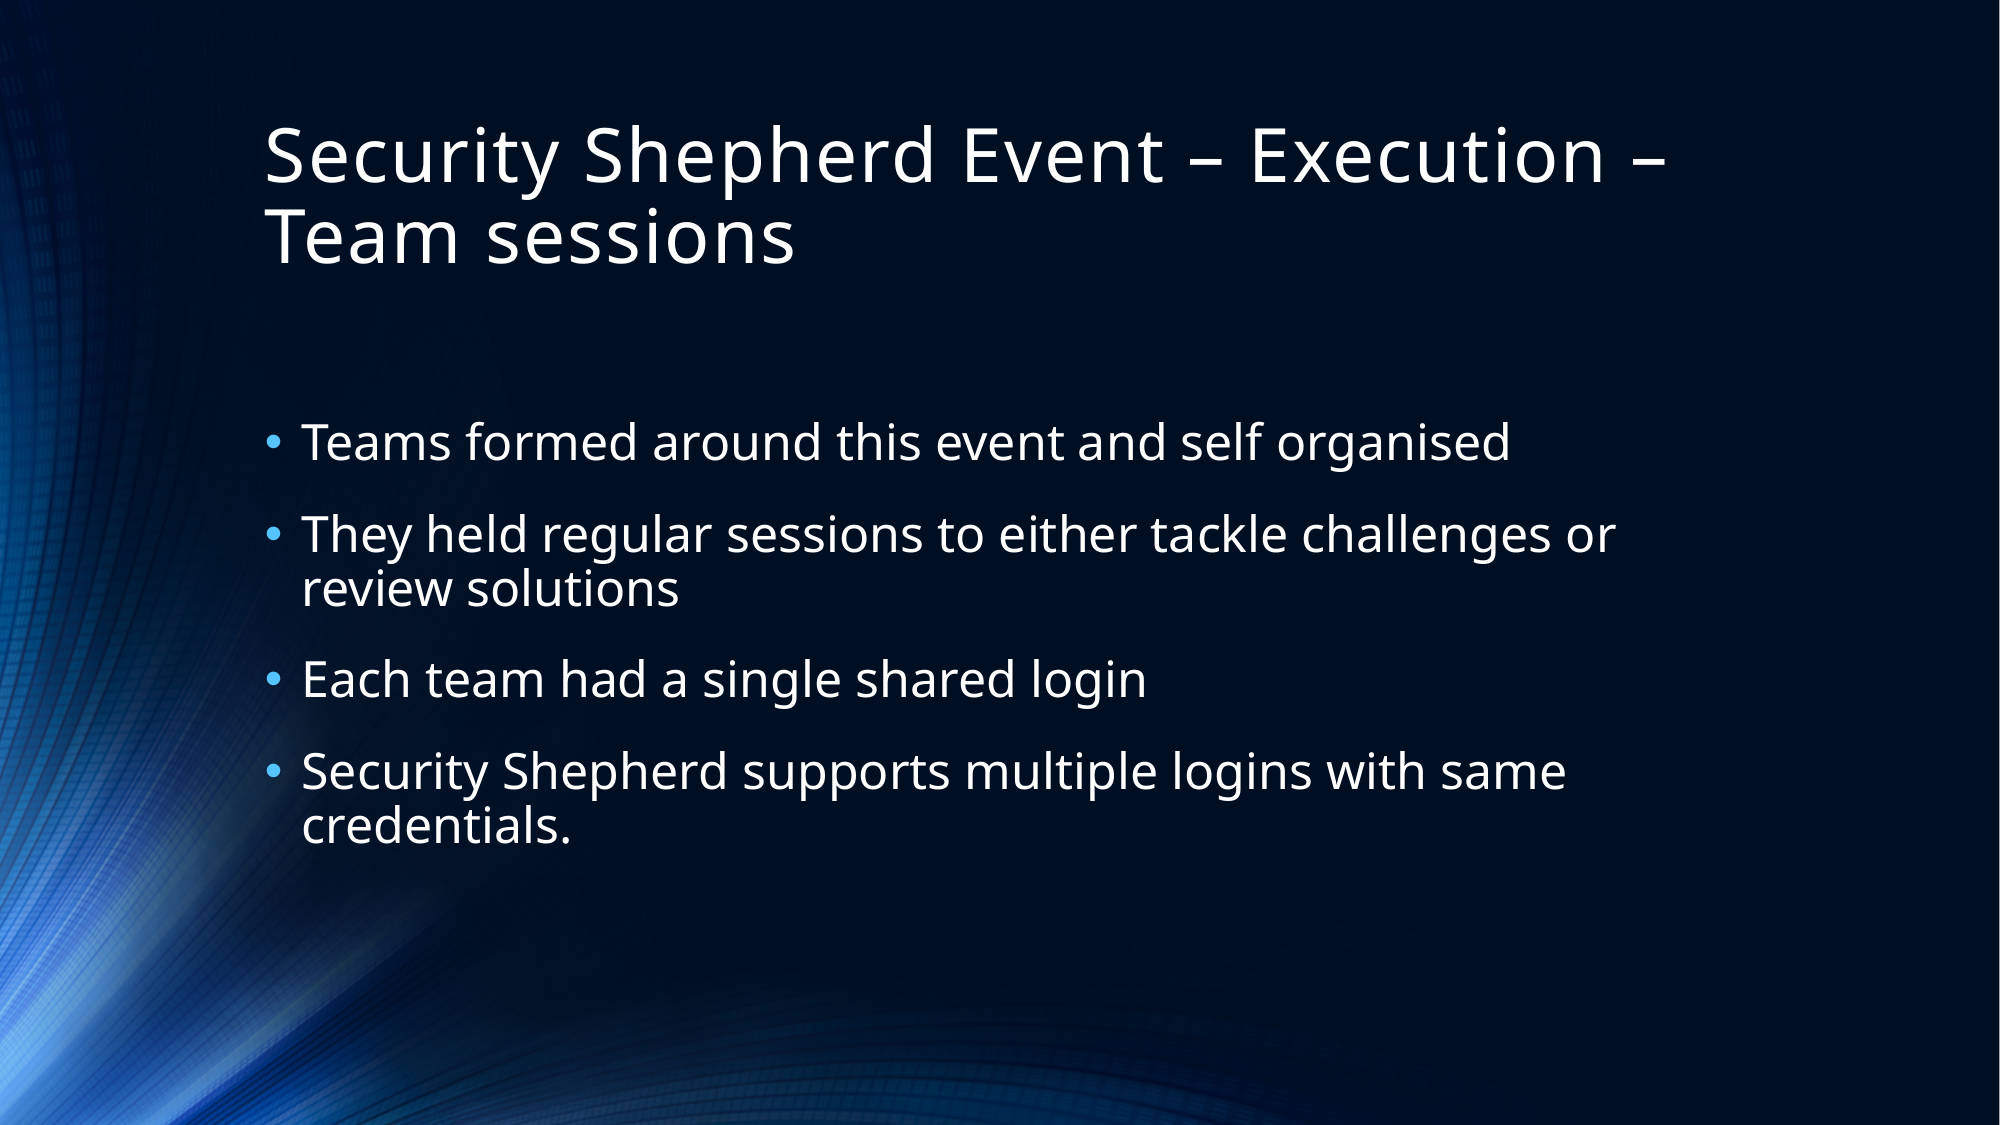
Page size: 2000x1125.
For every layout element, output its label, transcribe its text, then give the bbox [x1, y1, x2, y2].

title Security Shepherd Event – Execution – Team sessions [249, 62, 1750, 288]
picture [0, 0, 2000, 1125]
list Teams formed around this event and self organised They held regular sessions to either tackle challenges or review solutions Each team had a single shared login Security Shepherd supports multiple logins with same credentials. [249, 312, 1749, 988]
